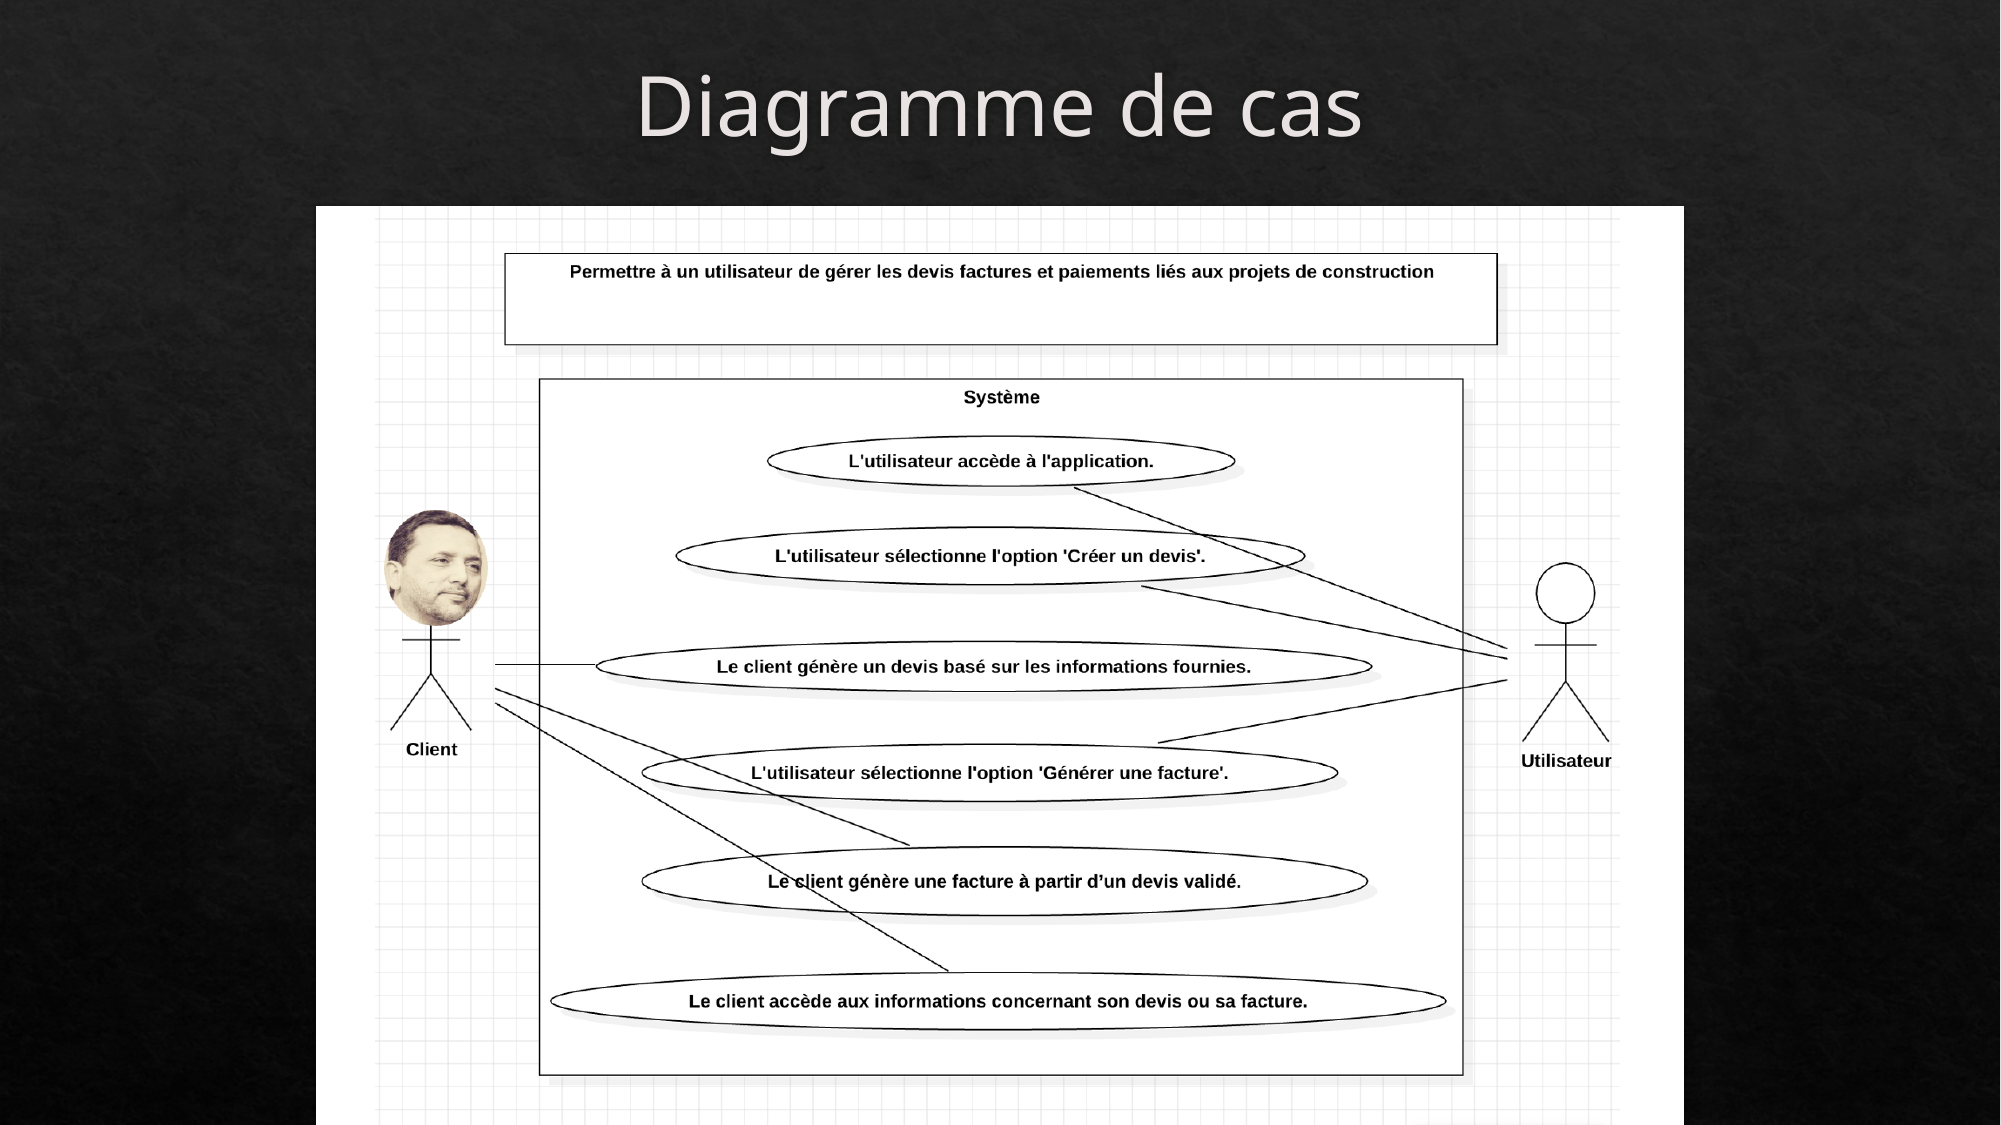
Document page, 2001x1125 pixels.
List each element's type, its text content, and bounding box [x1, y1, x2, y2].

picture [1684, 0, 2001, 1125]
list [315, 206, 1684, 1125]
picture [0, 0, 315, 1125]
title Diagramme de cas [150, 0, 1850, 207]
